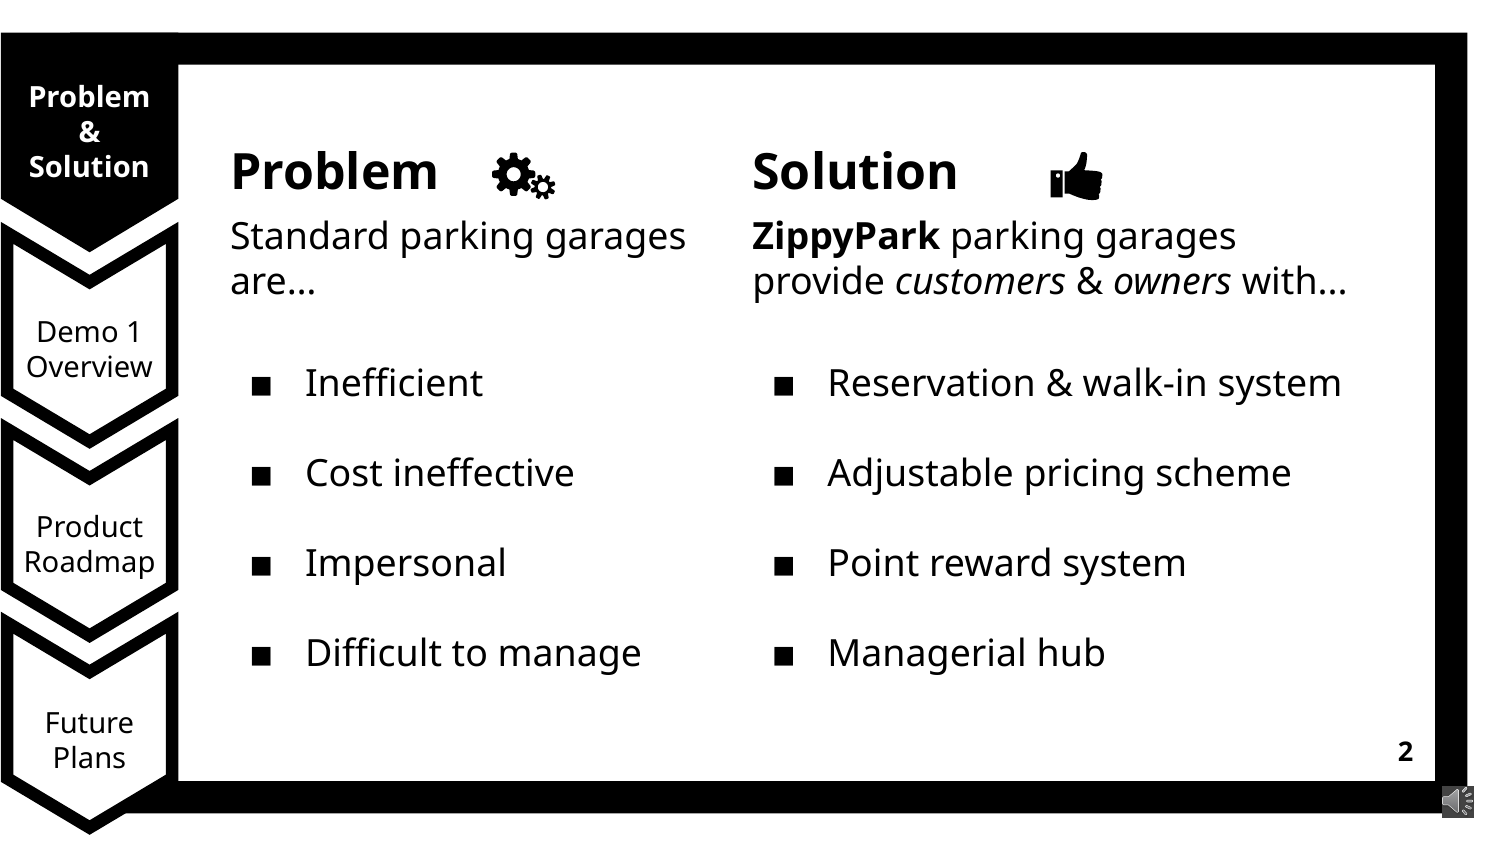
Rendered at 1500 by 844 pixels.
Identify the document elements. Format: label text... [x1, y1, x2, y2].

list Problem Standard parking garages are… Inefficient Cost ineffective Impersonal Difficult to manage [214, 124, 737, 730]
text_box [491, 152, 556, 200]
picture [1441, 785, 1476, 819]
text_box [1050, 151, 1103, 201]
slide_number 2 [1338, 720, 1429, 786]
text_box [0, 22, 173, 833]
list Solution ZippyPark parking garages provide customers & owners with... Reservation & walk-in system Adjustable pricing scheme Point reward system Managerial hub [737, 124, 1386, 786]
